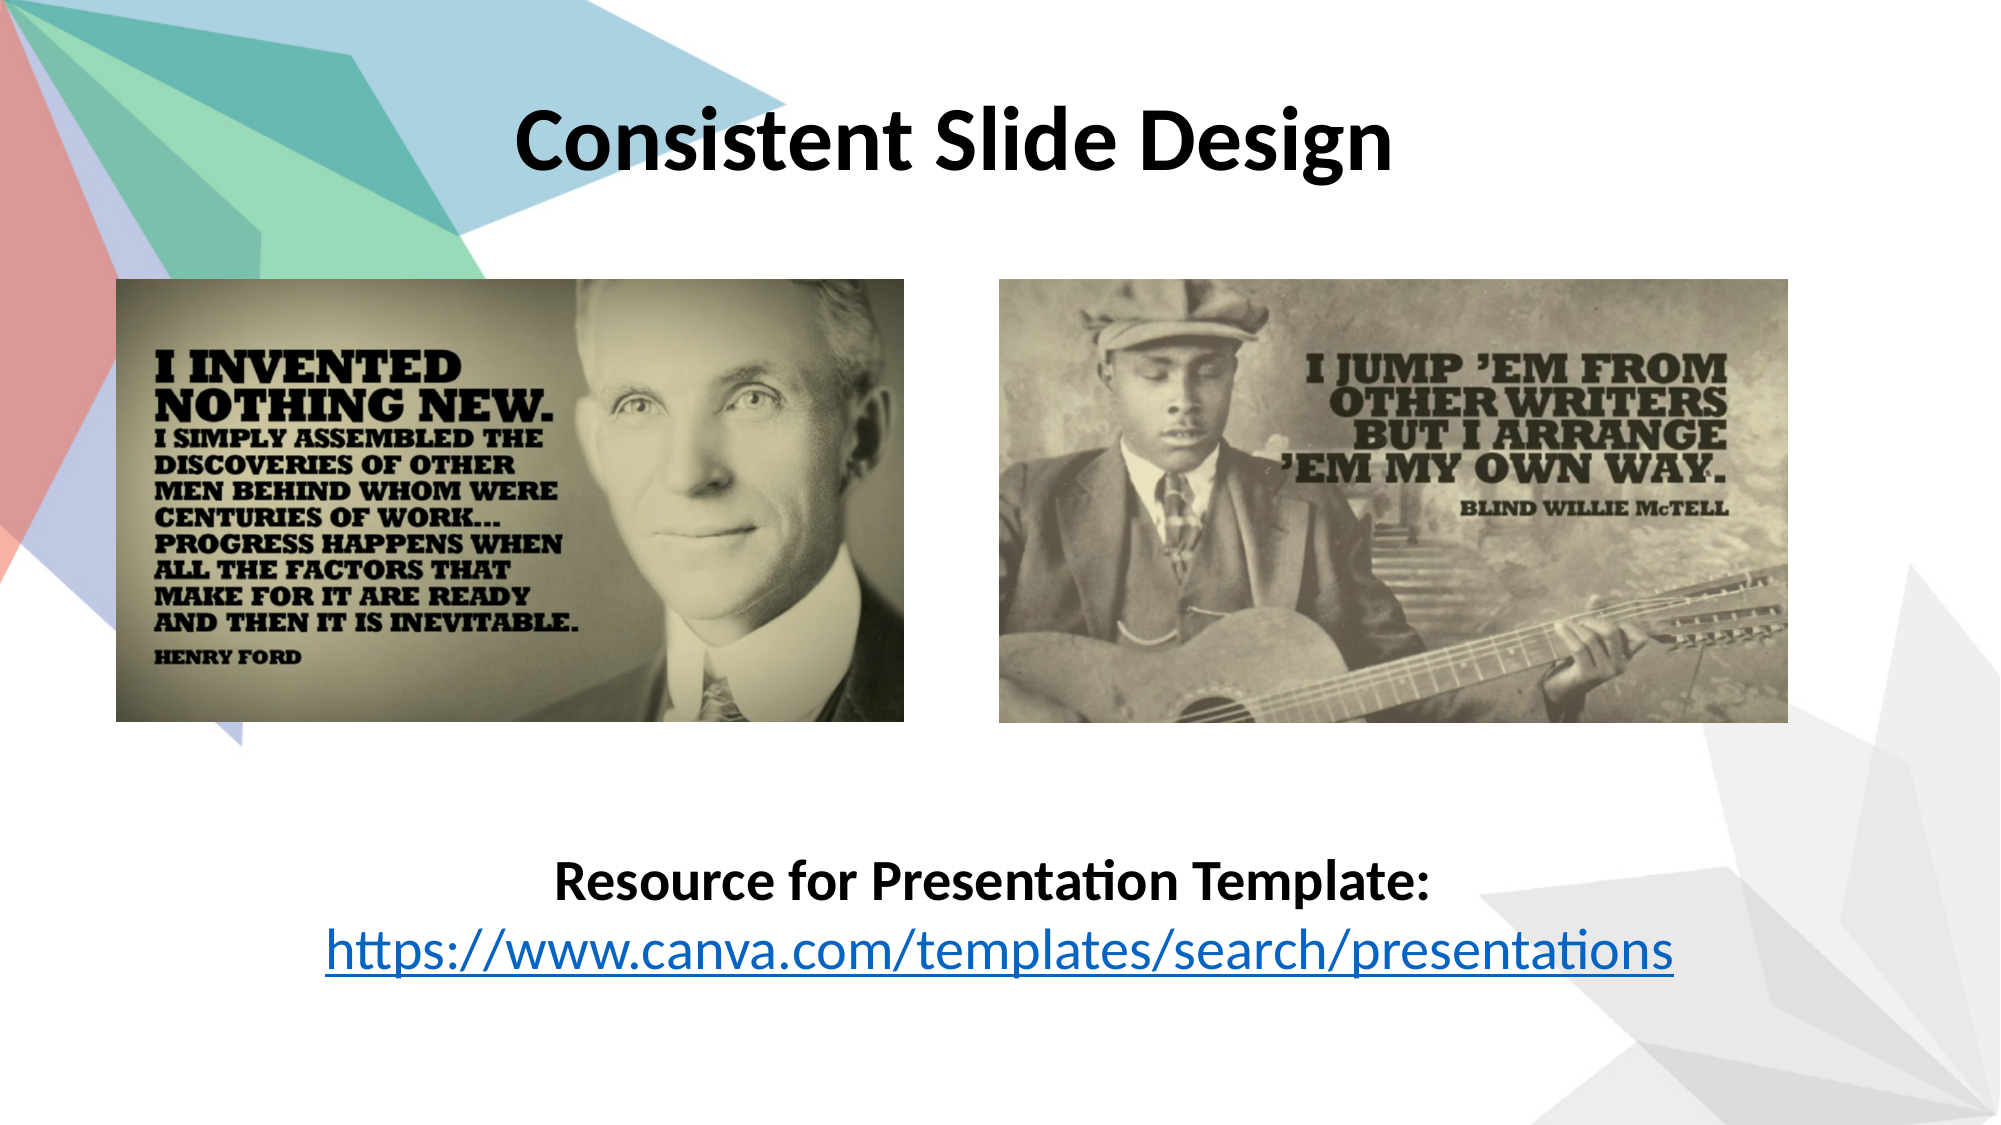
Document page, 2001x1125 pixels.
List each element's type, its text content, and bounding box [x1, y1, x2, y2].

text_box Consistent Slide Design [160, 70, 1771, 196]
picture [0, 0, 2001, 1125]
text_box Resource for Presentation Template: https://www.canva.com/templates/search/presentations [310, 834, 1690, 989]
